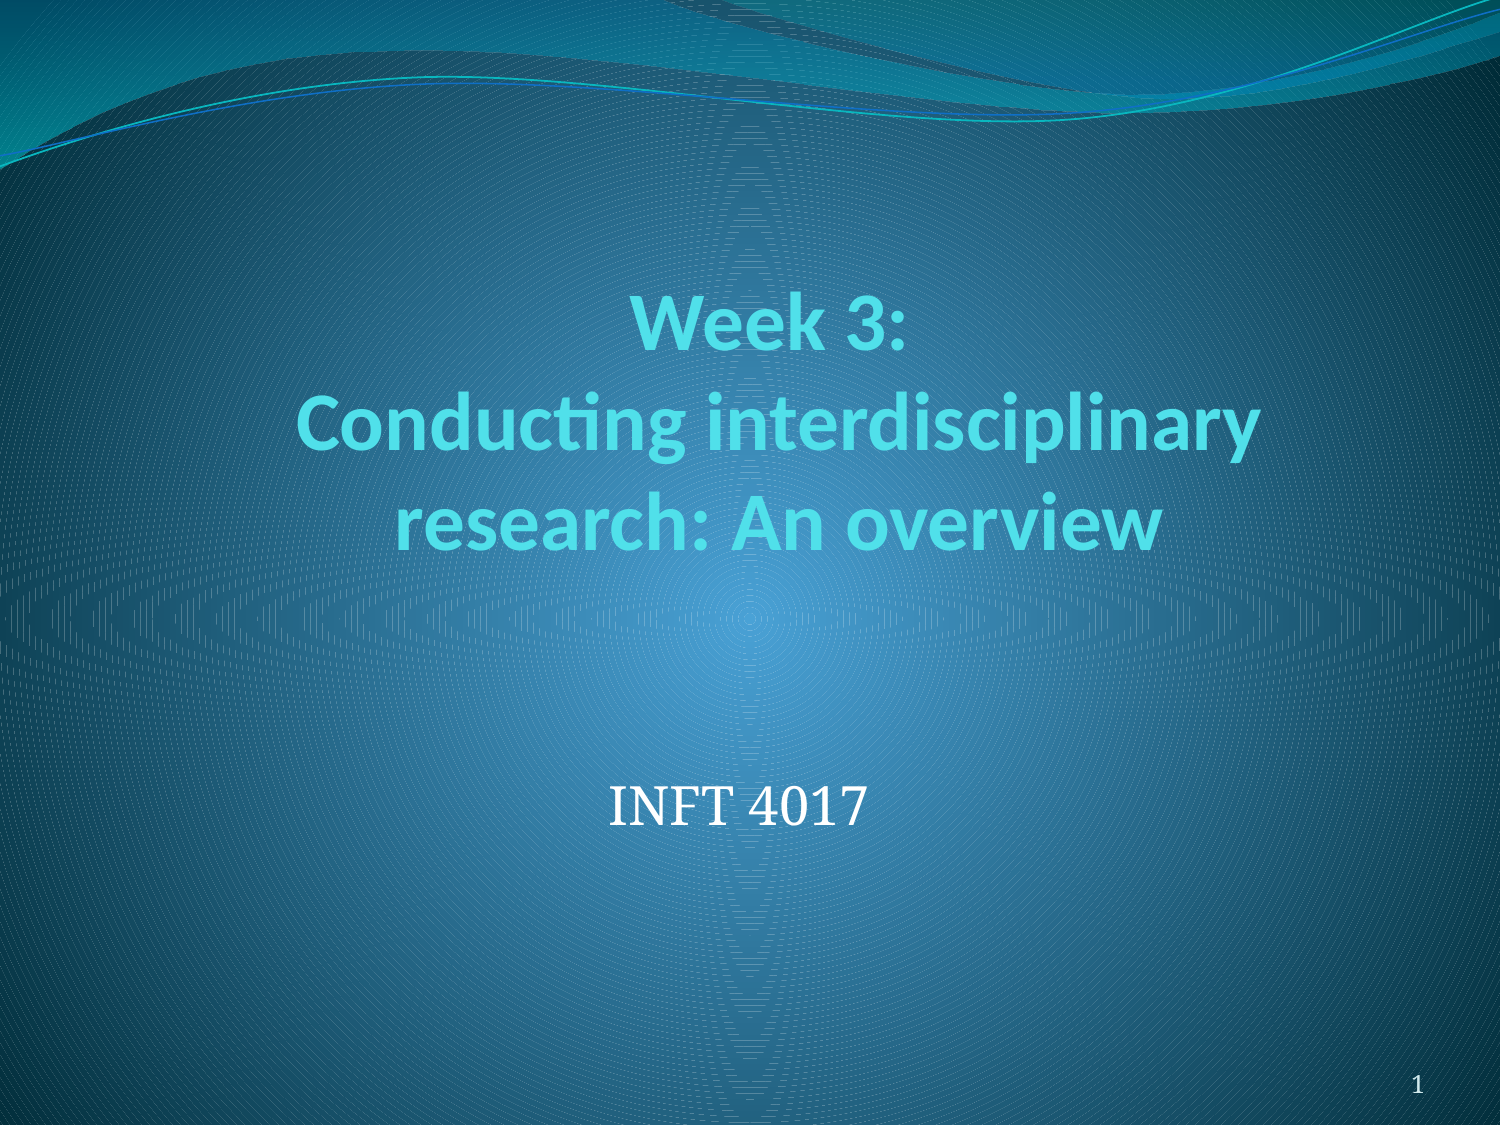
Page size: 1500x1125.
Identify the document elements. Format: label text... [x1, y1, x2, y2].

slide_number 1 [1299, 1042, 1425, 1103]
title Week 3: Conducting interdisciplinary research: An overview [137, 267, 1425, 568]
subtitle INFT 4017 [100, 763, 1389, 988]
